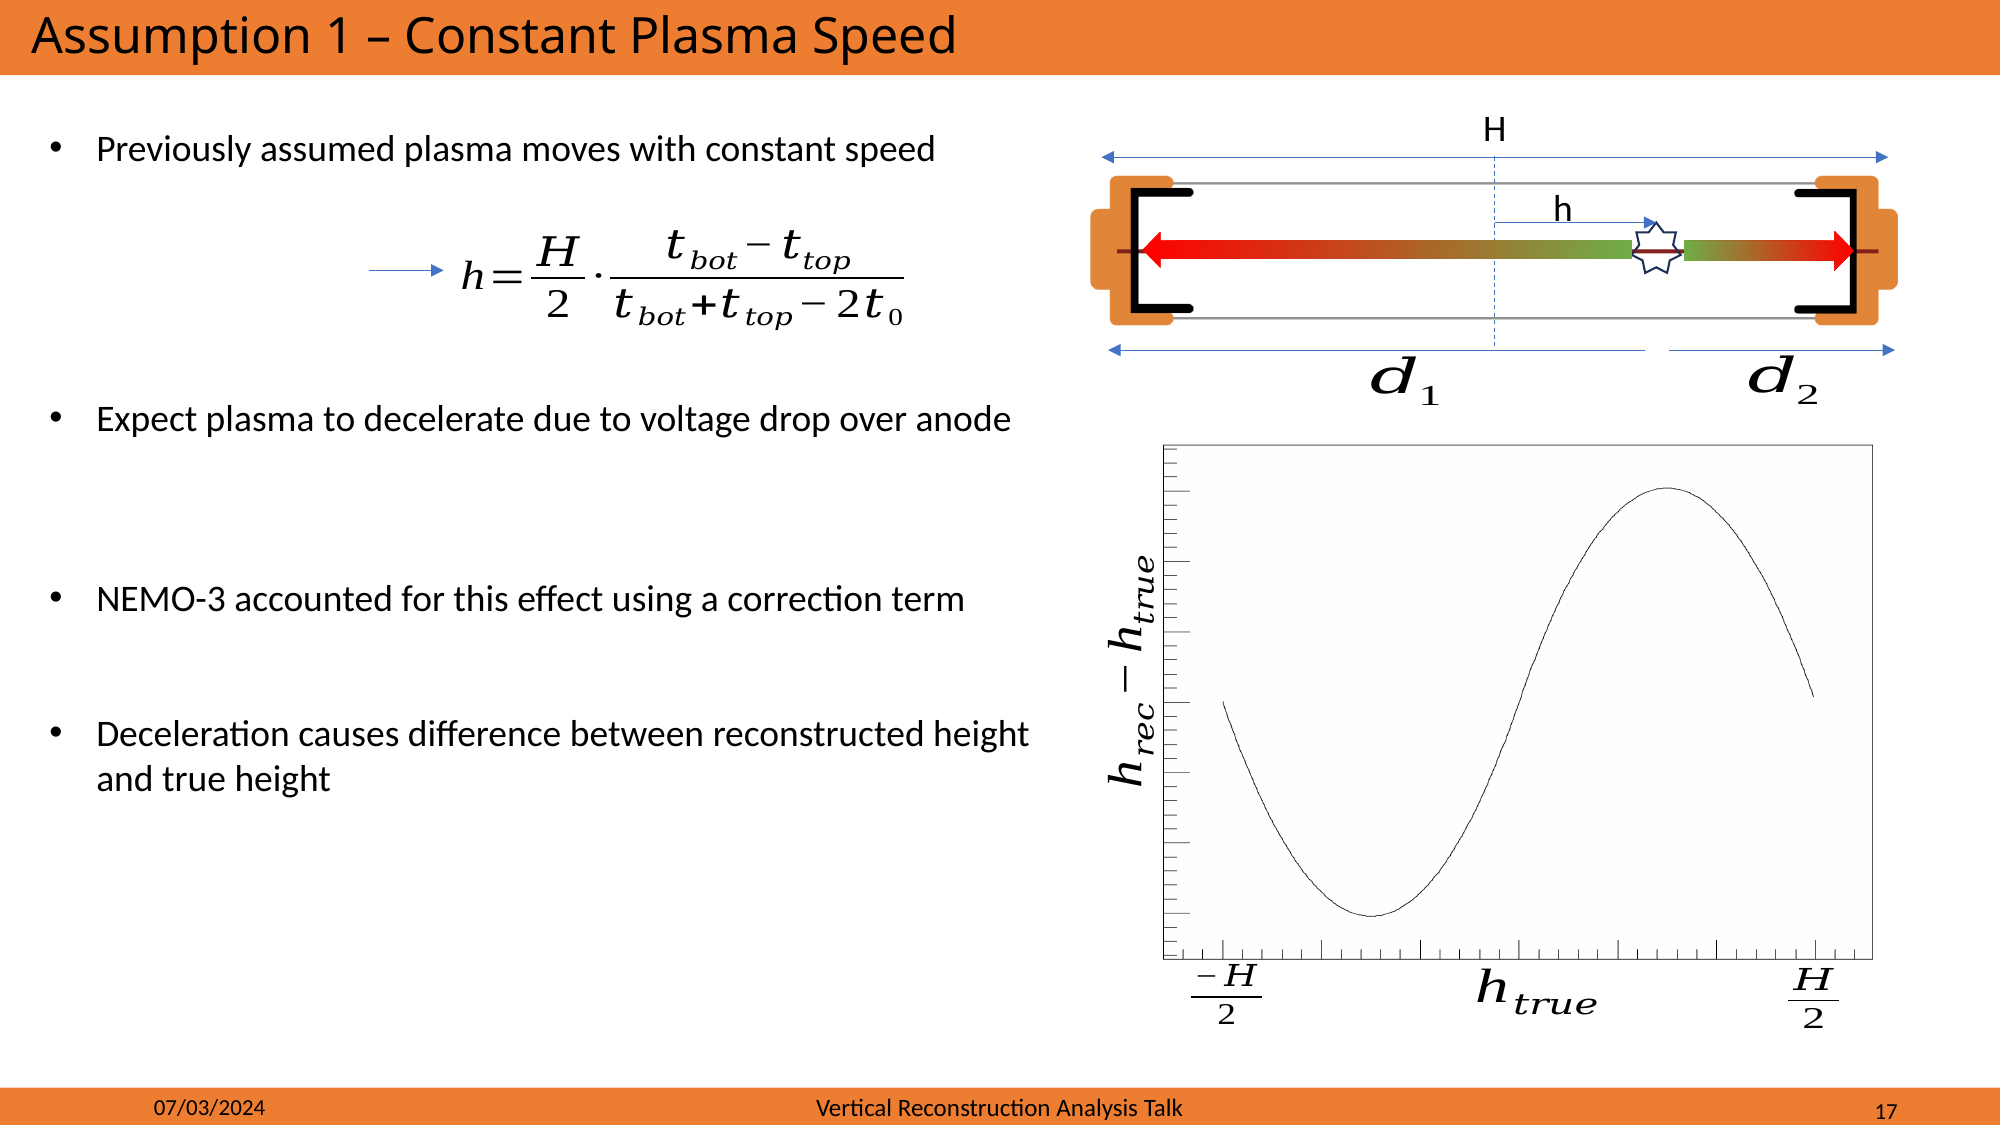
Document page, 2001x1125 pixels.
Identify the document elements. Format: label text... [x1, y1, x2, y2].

text_box H [1468, 96, 1522, 157]
picture [1080, 174, 1494, 347]
slide_number 17 [1463, 1091, 1914, 1125]
picture [1495, 174, 1909, 347]
title Assumption 1 – Constant Plasma Speed [16, 0, 1742, 76]
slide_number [138, 1087, 589, 1125]
footer Vertical Reconstruction Analysis Talk [662, 1087, 1338, 1125]
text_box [1099, 443, 1874, 1036]
